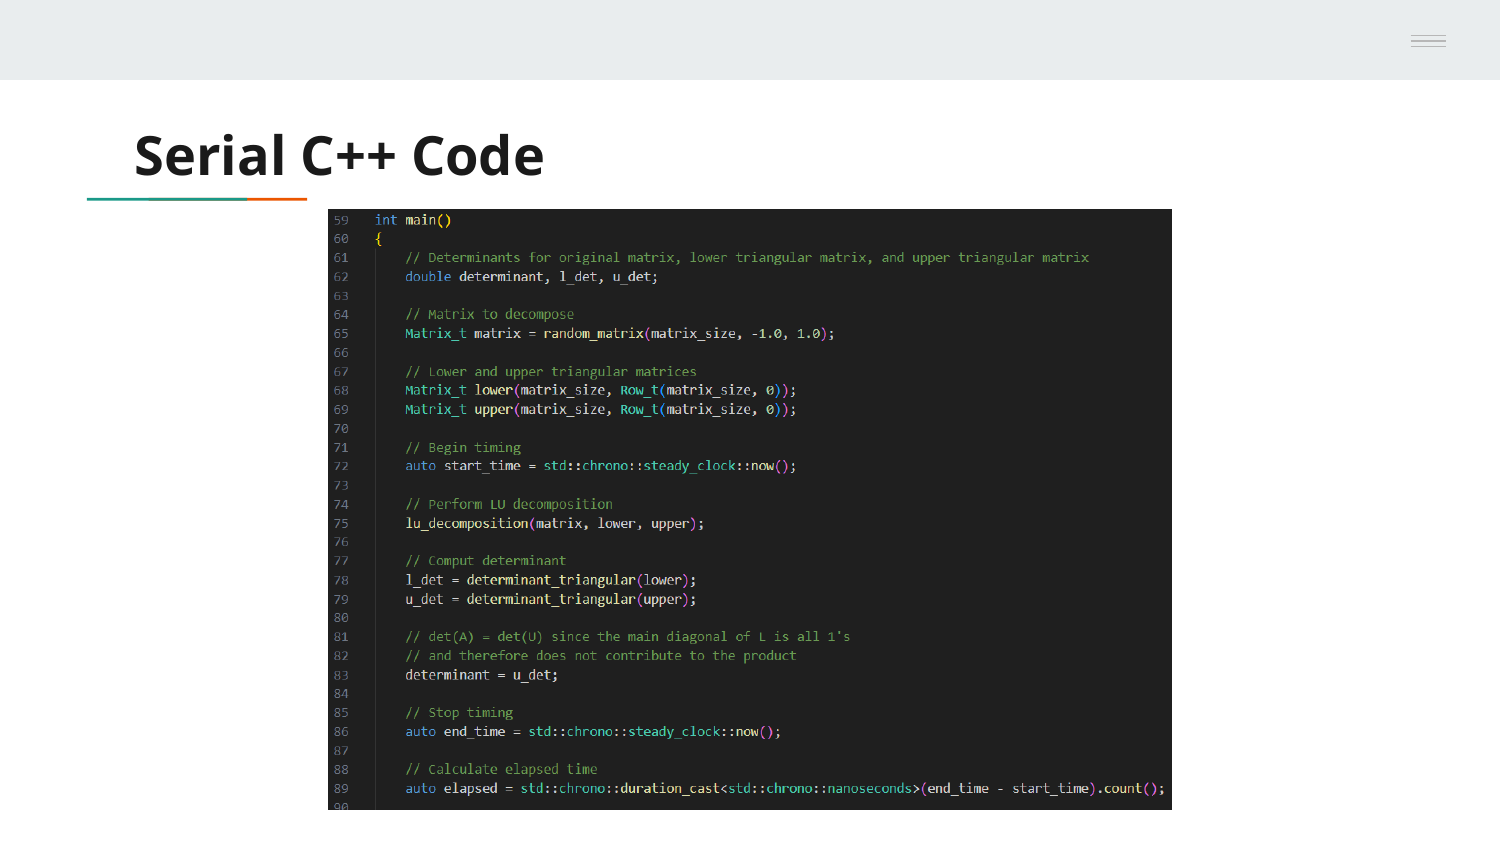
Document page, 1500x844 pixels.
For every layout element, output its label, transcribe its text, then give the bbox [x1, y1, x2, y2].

picture [328, 209, 1172, 810]
title Serial C++ Code [119, 106, 1381, 194]
